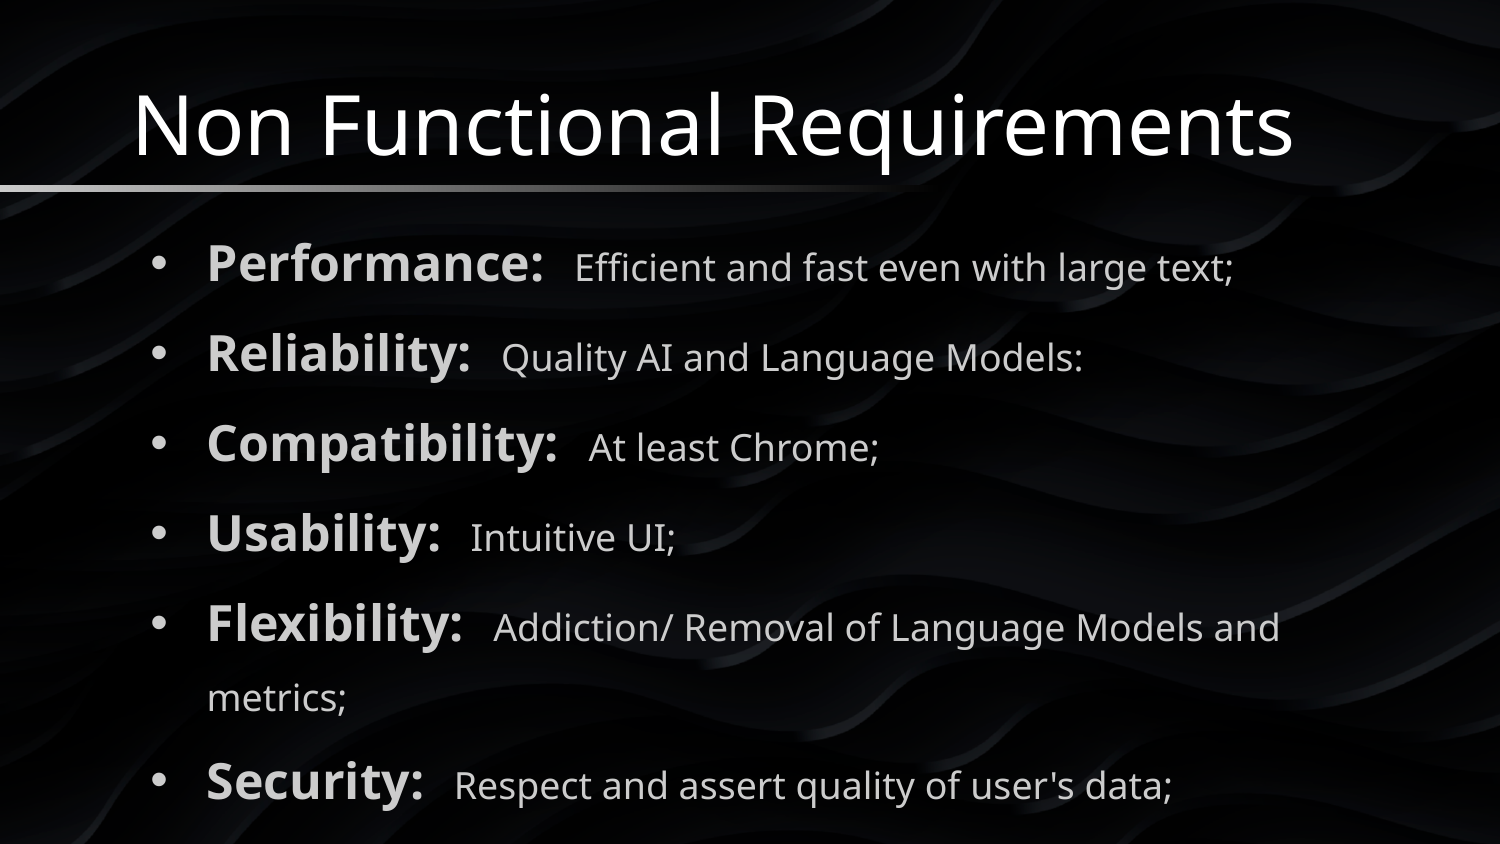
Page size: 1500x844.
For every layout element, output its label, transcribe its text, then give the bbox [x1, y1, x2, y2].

title Non Functional Requirements [116, 56, 1384, 152]
picture [0, 0, 1500, 844]
list Performance: Efficient and fast even with large text; Reliability: Quality AI and Language Models: Compatibility: At least Chrome; Usability: Intuitive UI; Flexibility: Addiction/ Removal of Language Models and metrics; Security: Respect and assert quality of user's data; Maintenance: Clean code, good documentation. [116, 186, 1384, 731]
